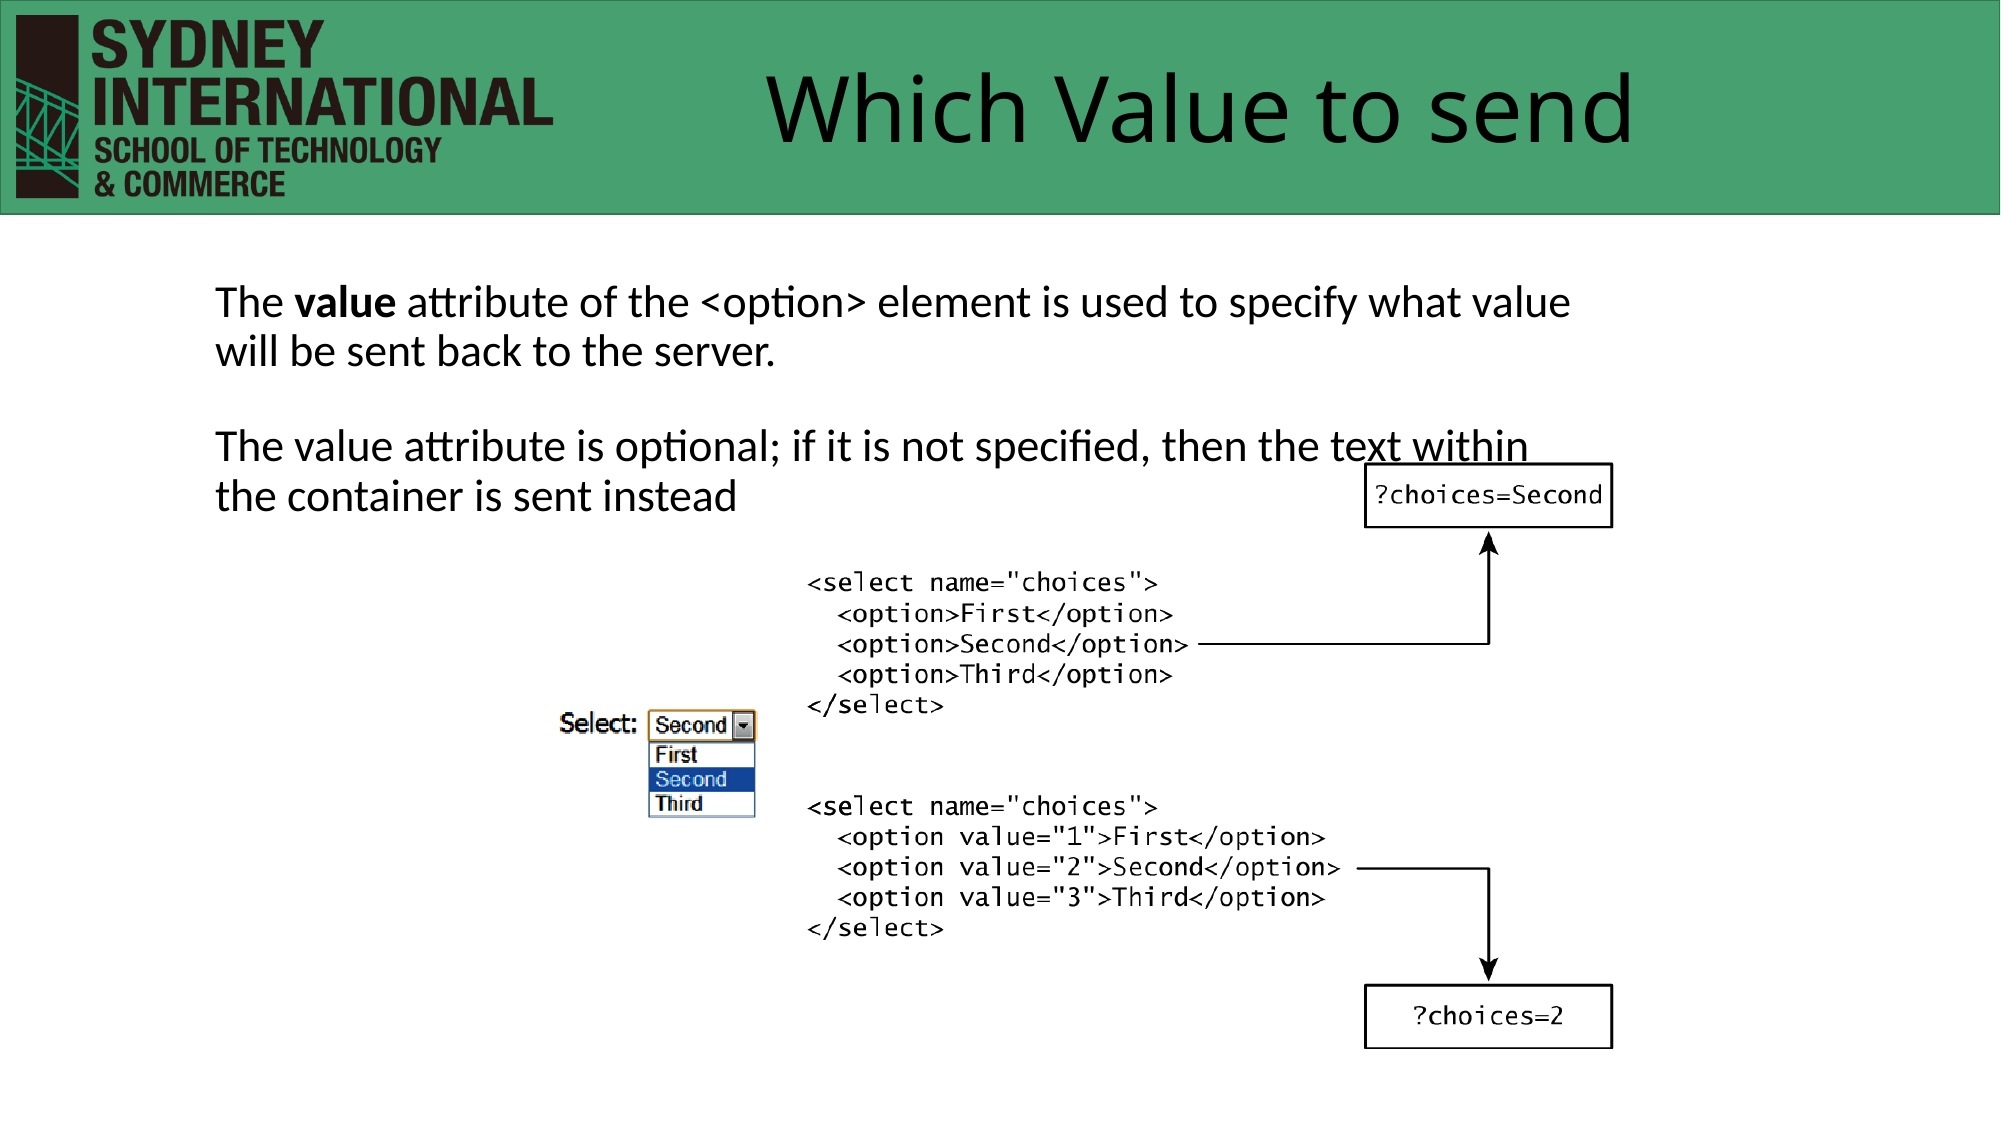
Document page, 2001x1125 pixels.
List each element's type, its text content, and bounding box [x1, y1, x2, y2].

title Which Value to send [750, 28, 2000, 197]
picture [16, 15, 554, 201]
picture [524, 462, 1615, 1049]
list The value attribute of the <option> element is used to specify what value will be sent back to the server. The value attribute is optional; if it is not specified, then the text within the container is sent instead [200, 270, 1600, 1013]
